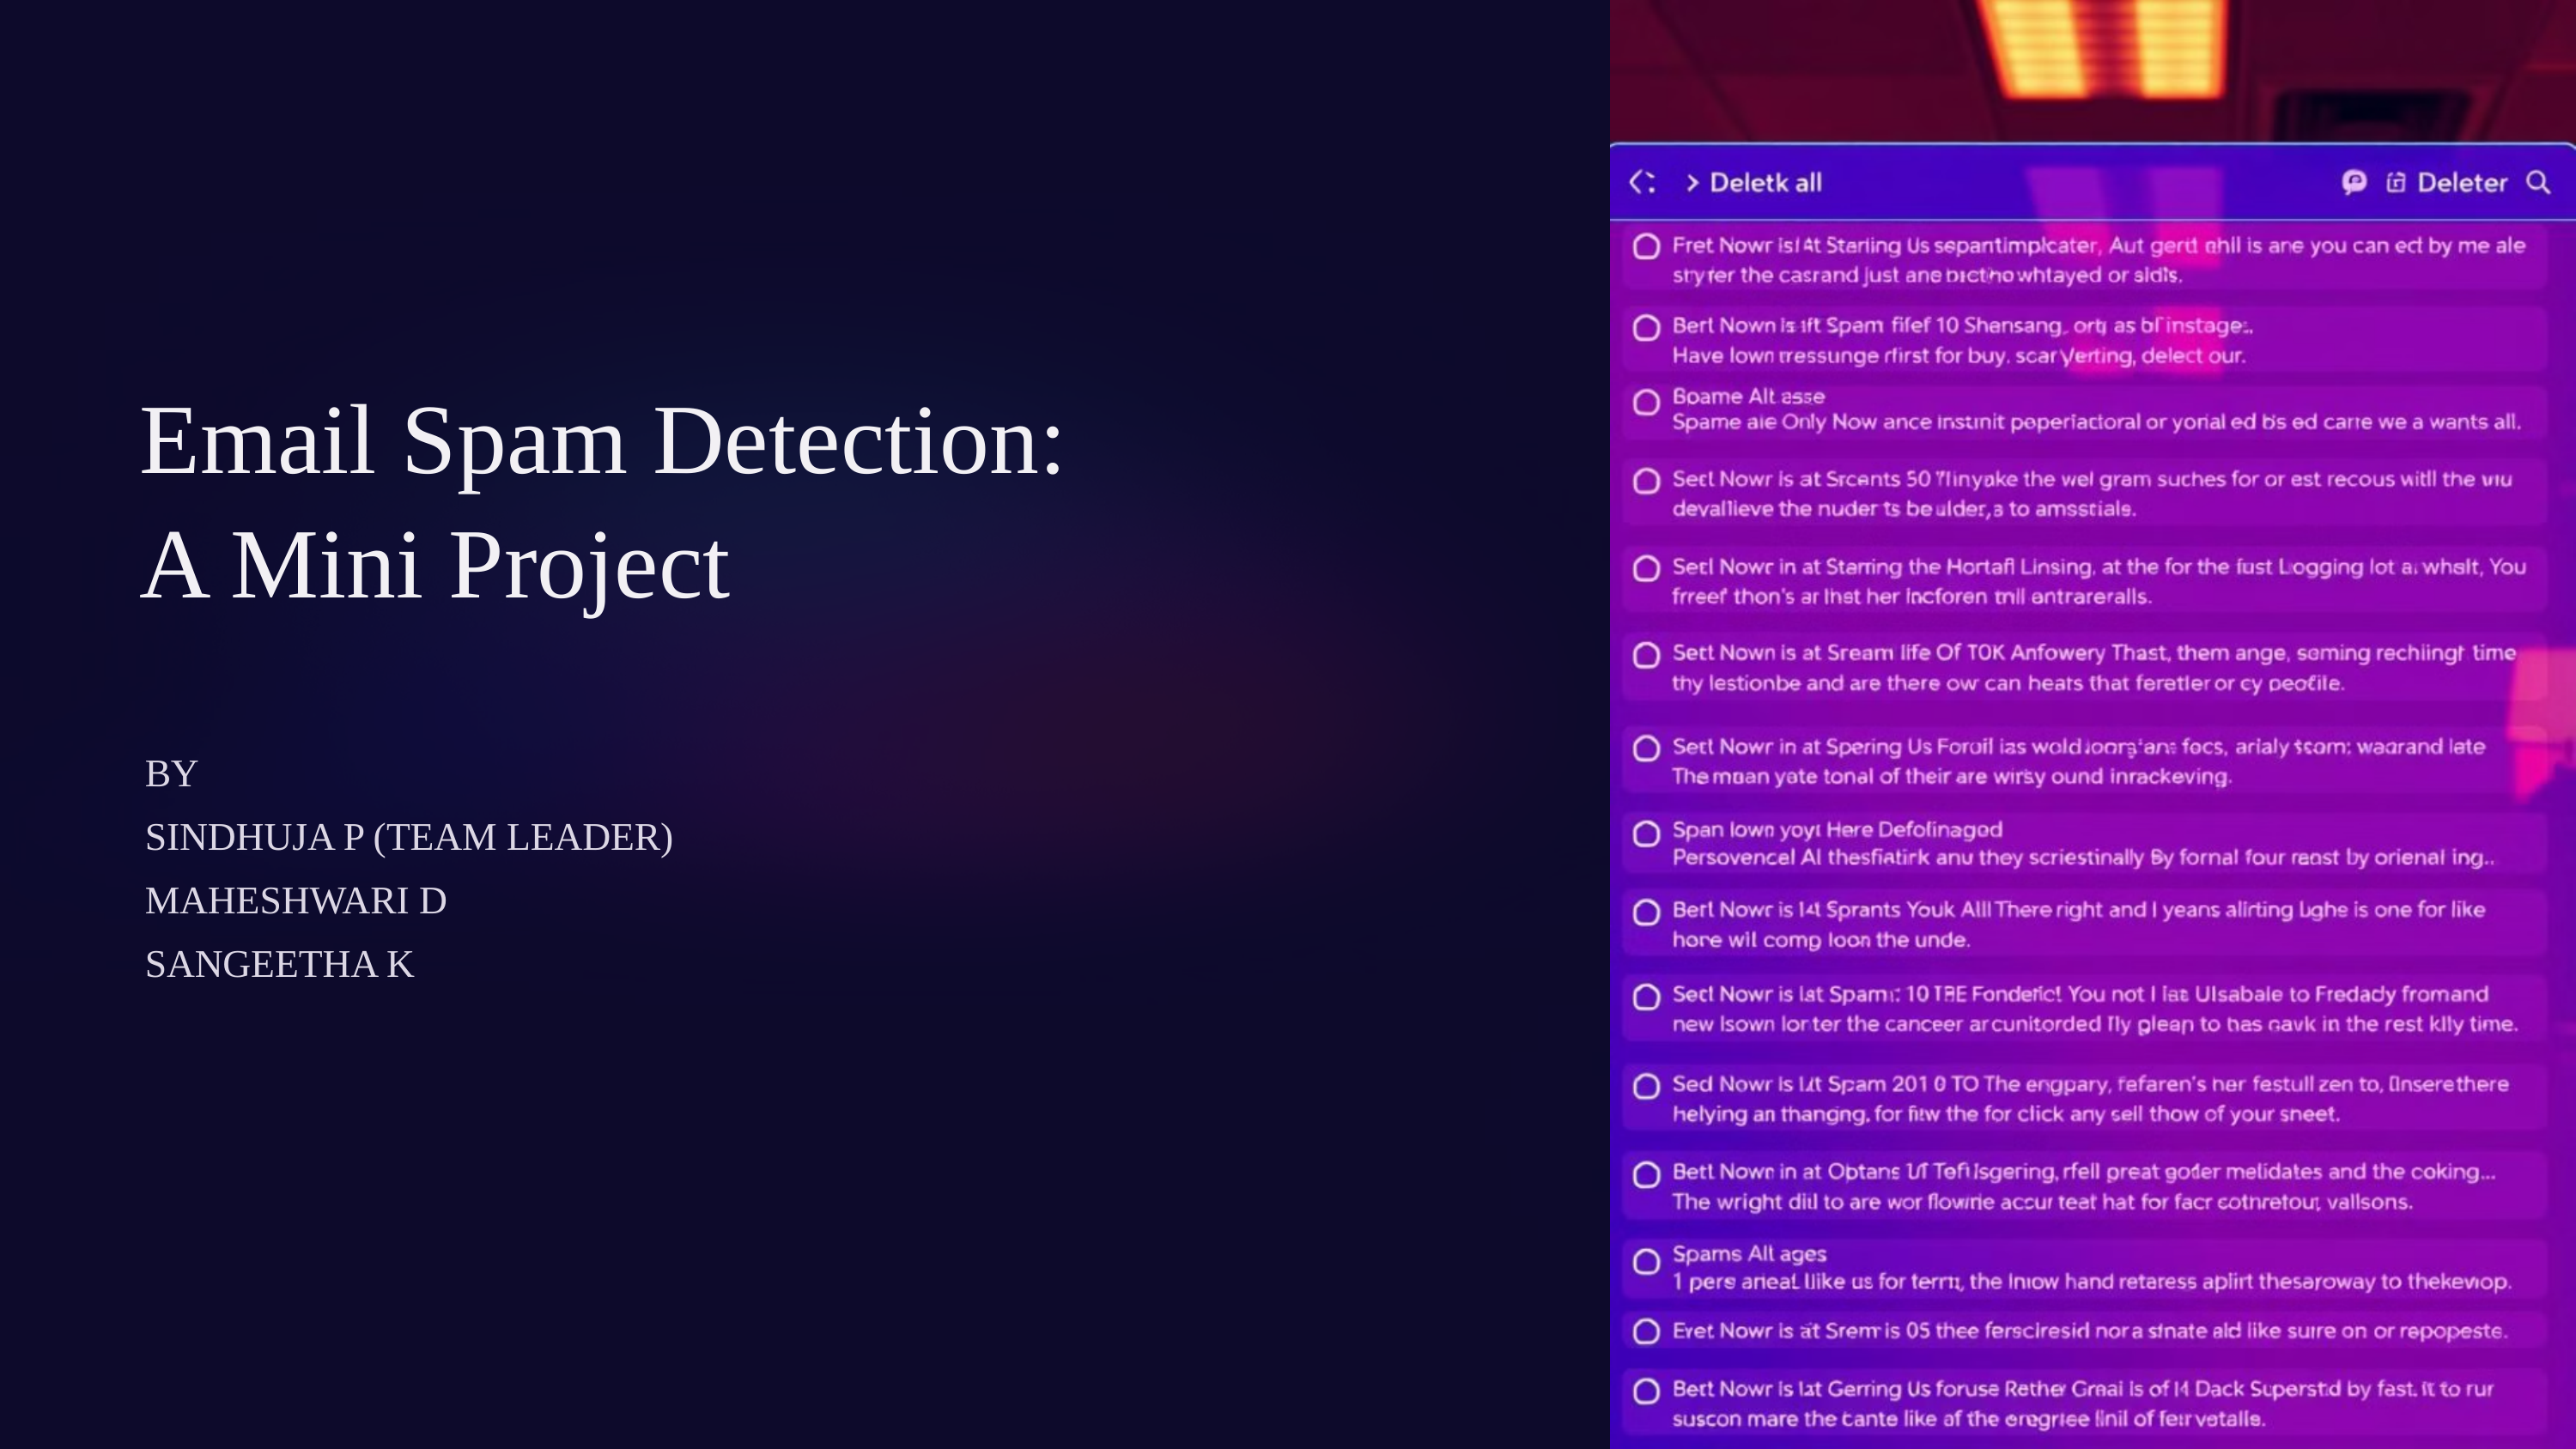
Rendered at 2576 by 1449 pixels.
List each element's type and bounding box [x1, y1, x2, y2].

text_box [139, 384, 1471, 660]
text_box [0, 0, 2576, 1449]
text_box [144, 744, 805, 1309]
